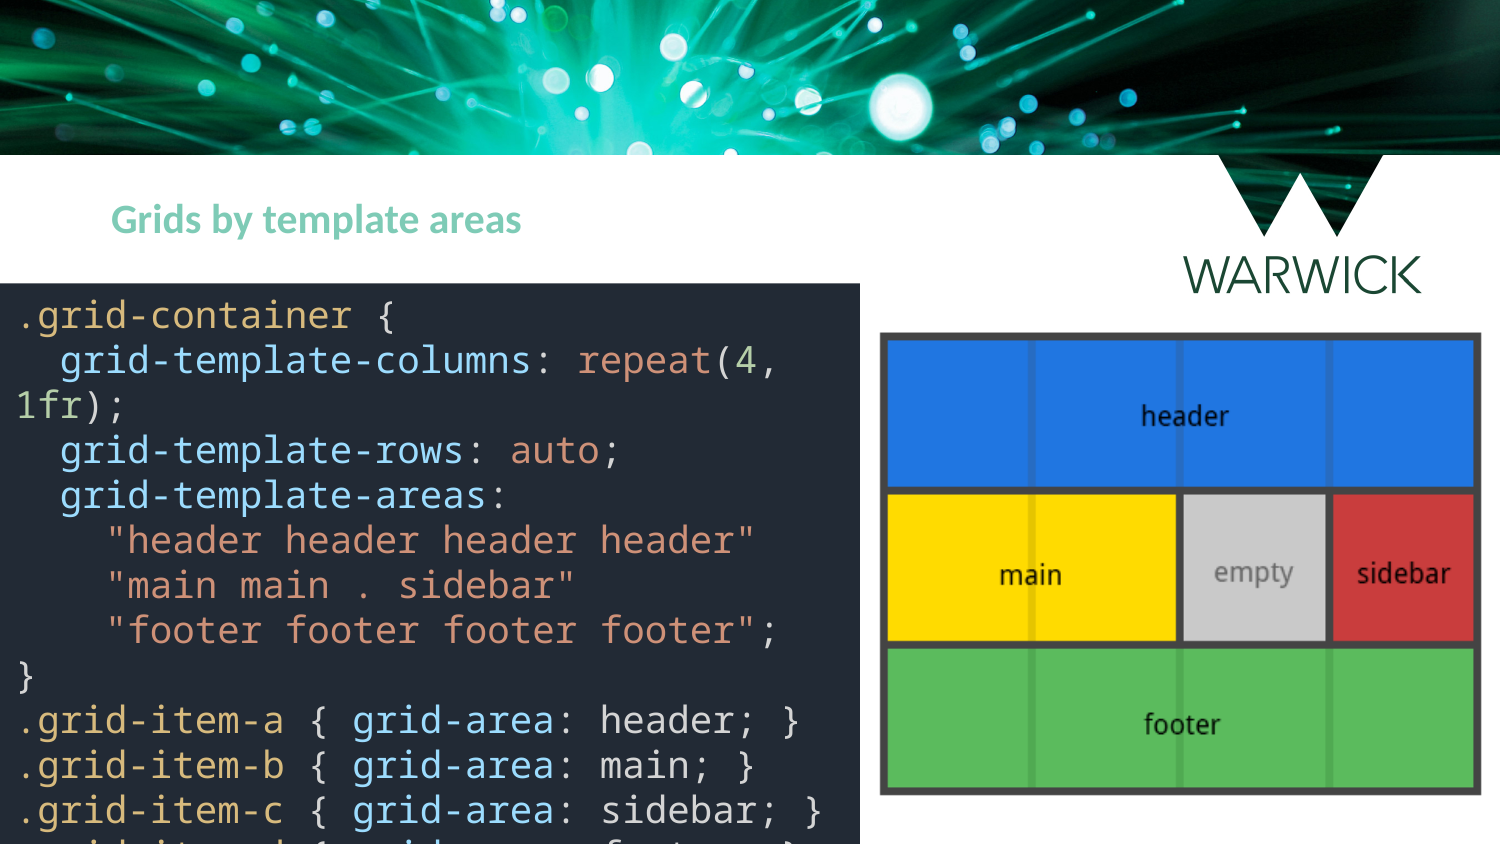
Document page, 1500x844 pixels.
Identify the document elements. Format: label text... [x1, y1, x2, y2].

text_box .grid-container { grid-template-columns: repeat(4, 1fr); grid-template-rows: auto; grid-template-areas: "header header header header" "main main . sidebar" "footer footer footer footer"; } .grid-item-a { grid-area: header; } .grid-item-b { grid-area: main; } .grid-item-c { grid-area: sidebar; } .grid-item-d { grid-area: footer; } [0, 283, 860, 844]
list Grids by template areas [96, 189, 922, 253]
picture [0, 0, 1500, 844]
